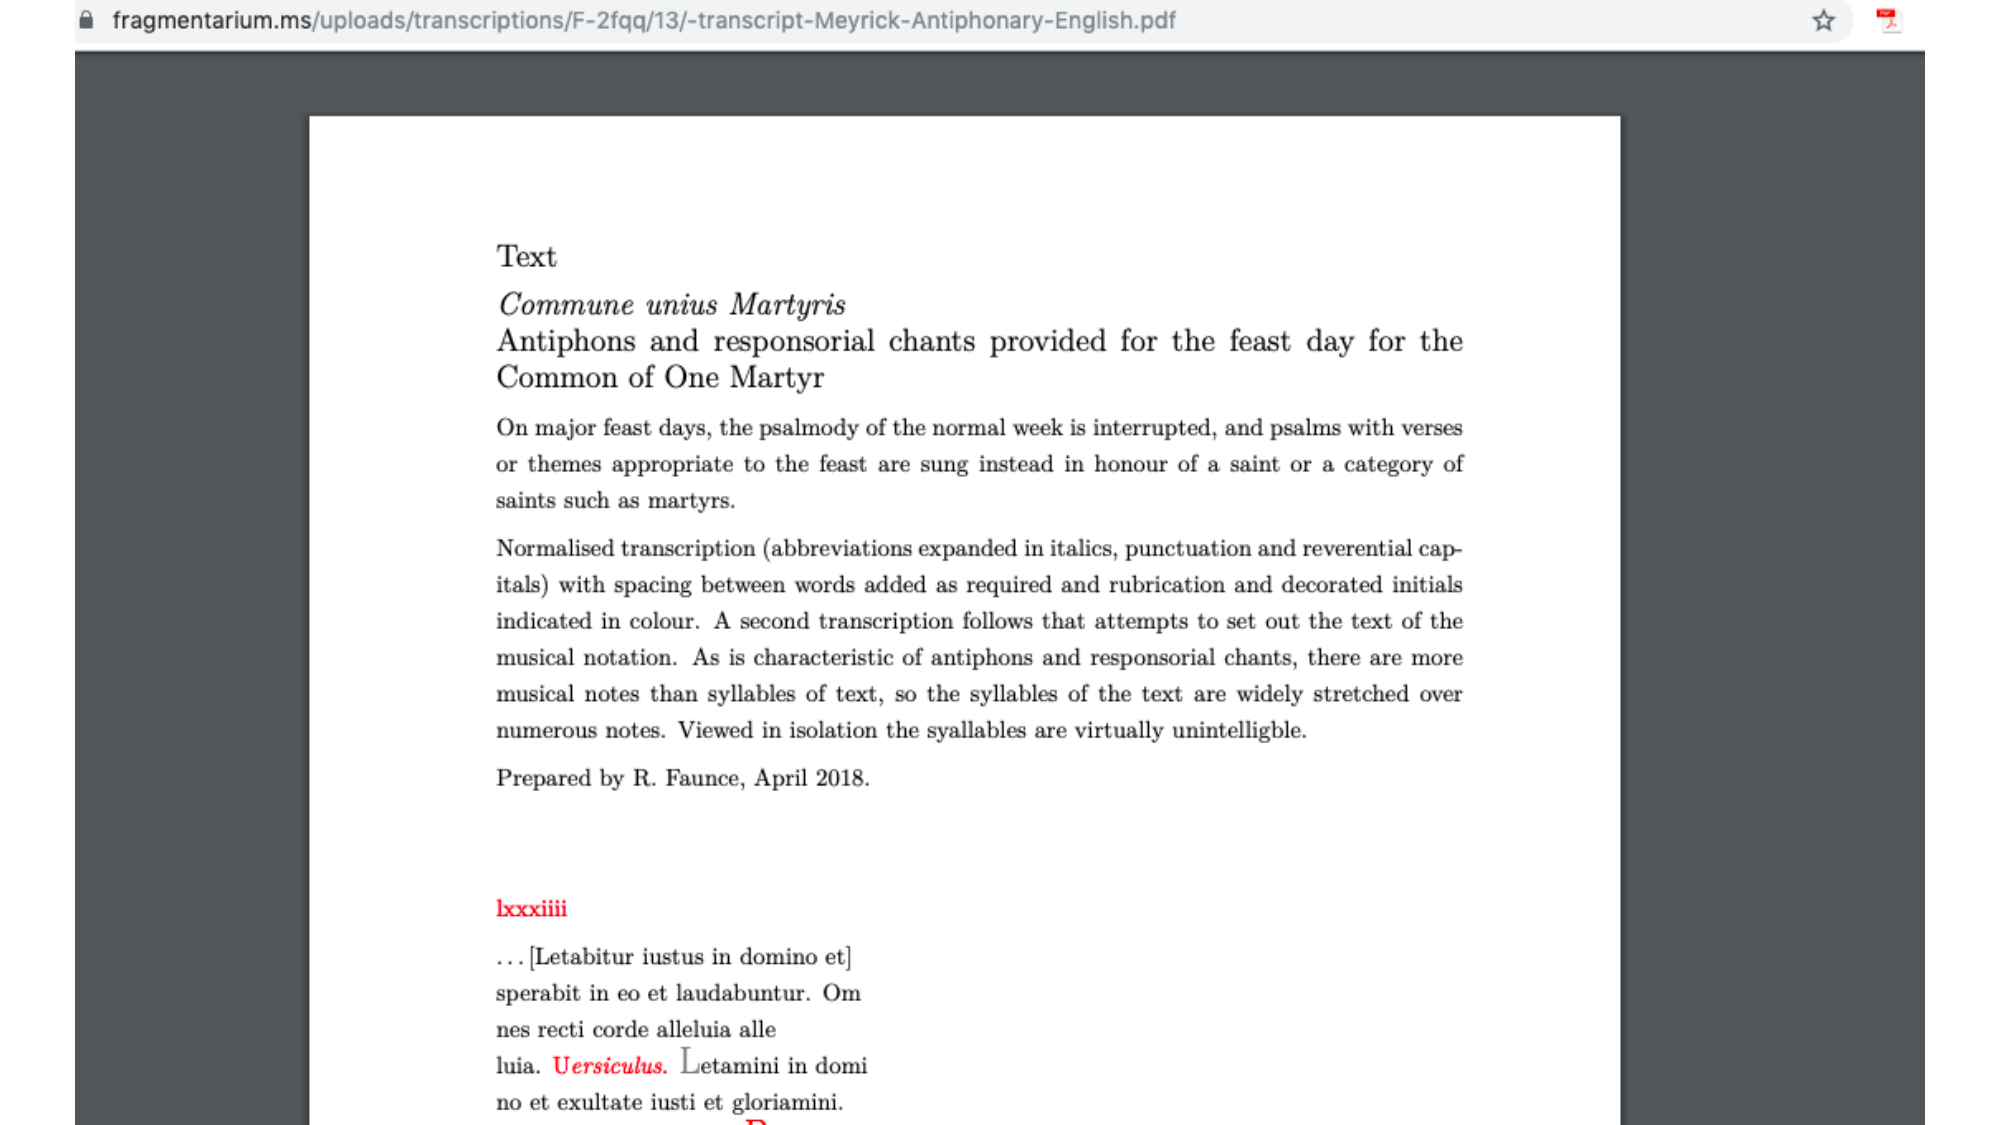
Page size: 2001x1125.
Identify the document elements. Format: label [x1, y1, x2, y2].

list [75, 0, 1925, 1125]
